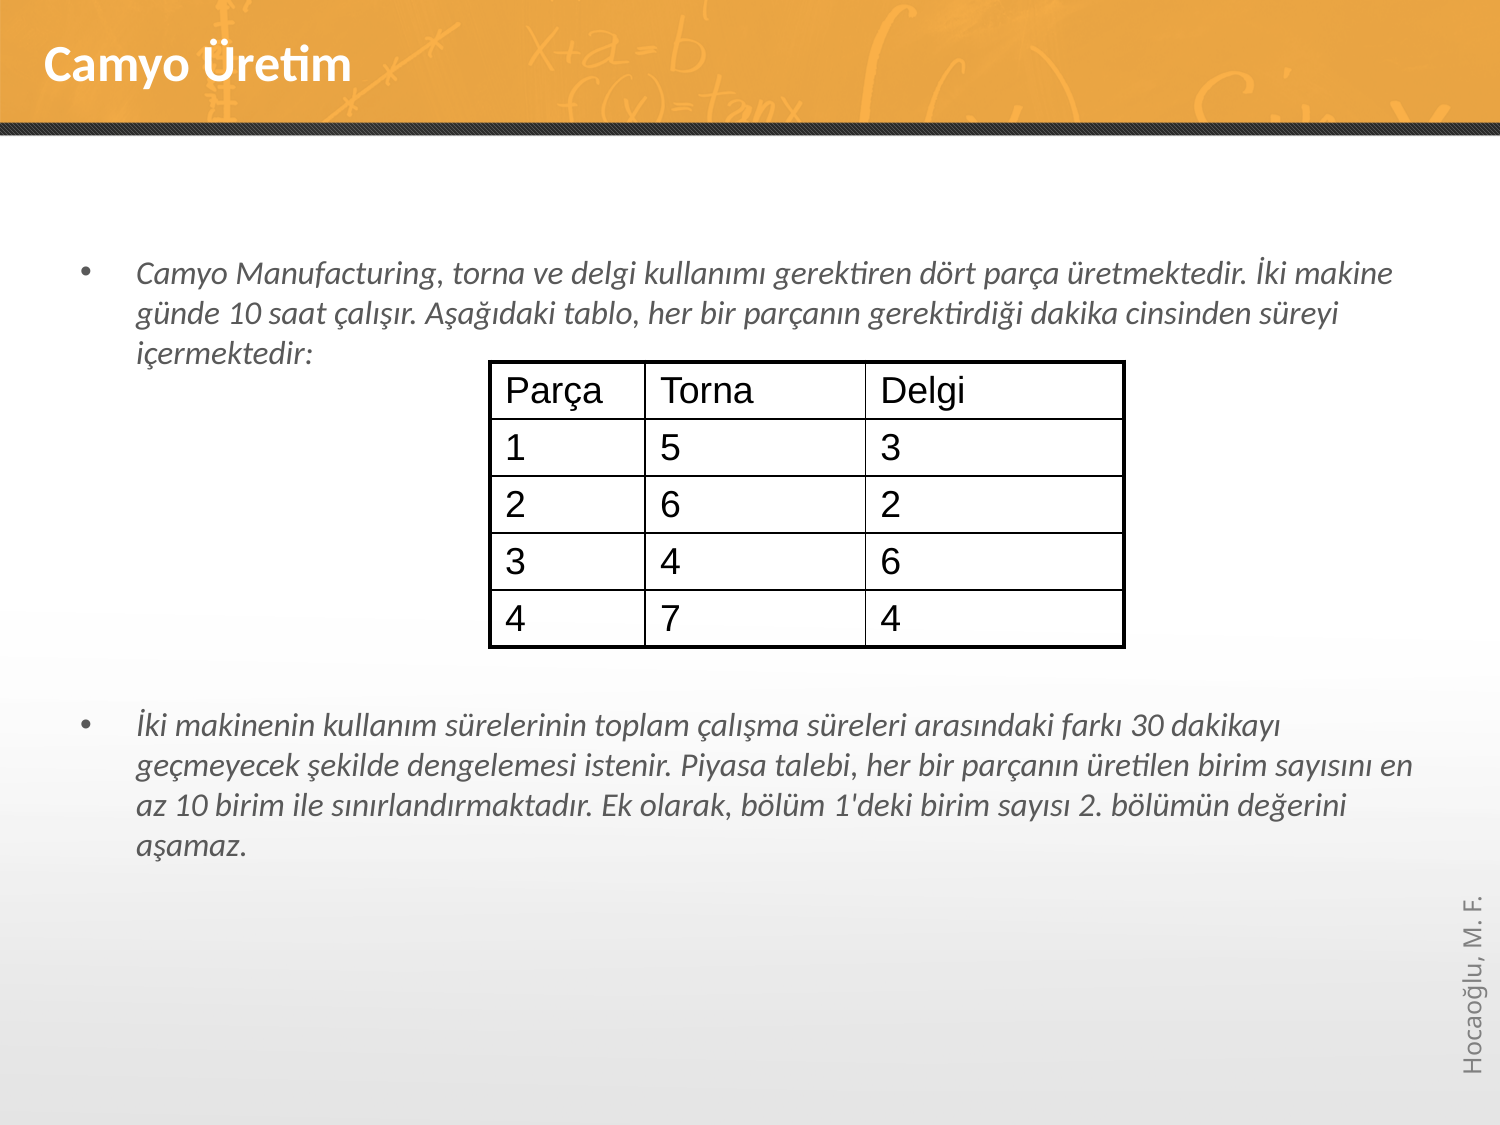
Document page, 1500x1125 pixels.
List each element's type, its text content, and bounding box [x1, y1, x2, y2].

table_cell 5 [646, 420, 865, 475]
table_cell 3 [866, 420, 1122, 475]
table_cell 6 [646, 477, 865, 532]
table_cell 2 [492, 477, 644, 532]
table_cell 6 [866, 534, 1122, 589]
table_cell 4 [866, 591, 1122, 645]
table_cell 7 [646, 591, 865, 645]
table_header Torna [646, 364, 865, 418]
title Camyo Üretim [29, 0, 1287, 126]
table_cell 4 [646, 534, 865, 589]
table_cell 4 [492, 591, 644, 645]
table_cell 2 [866, 477, 1122, 532]
table_header Delgi [866, 364, 1122, 418]
picture [0, 0, 1500, 1125]
table_header Parça [492, 364, 644, 418]
table_cell 3 [492, 534, 644, 589]
list Camyo Manufacturing, torna ve delgi kullanımı gerektiren dört parça üretmektedir. İki makine günde 10 saat çalışır. Aşağıdaki tablo, her bir parçanın gerektirdiği dakika cinsinden süreyi içermektedir: İki makinenin kullanım sürelerinin toplam çalışma süreleri arasındaki farkı 30 dakikayı geçmeyecek şekilde dengelemesi istenir. Piyasa talebi, her bir parçanın üretilen birim sayısını en az 10 birim ile sınırlandırmaktadır. Ek olarak, bölüm 1'deki birim sayısı 2. bölümün değerini aşamaz. [64, 243, 1444, 1045]
table_cell 1 [492, 420, 644, 475]
